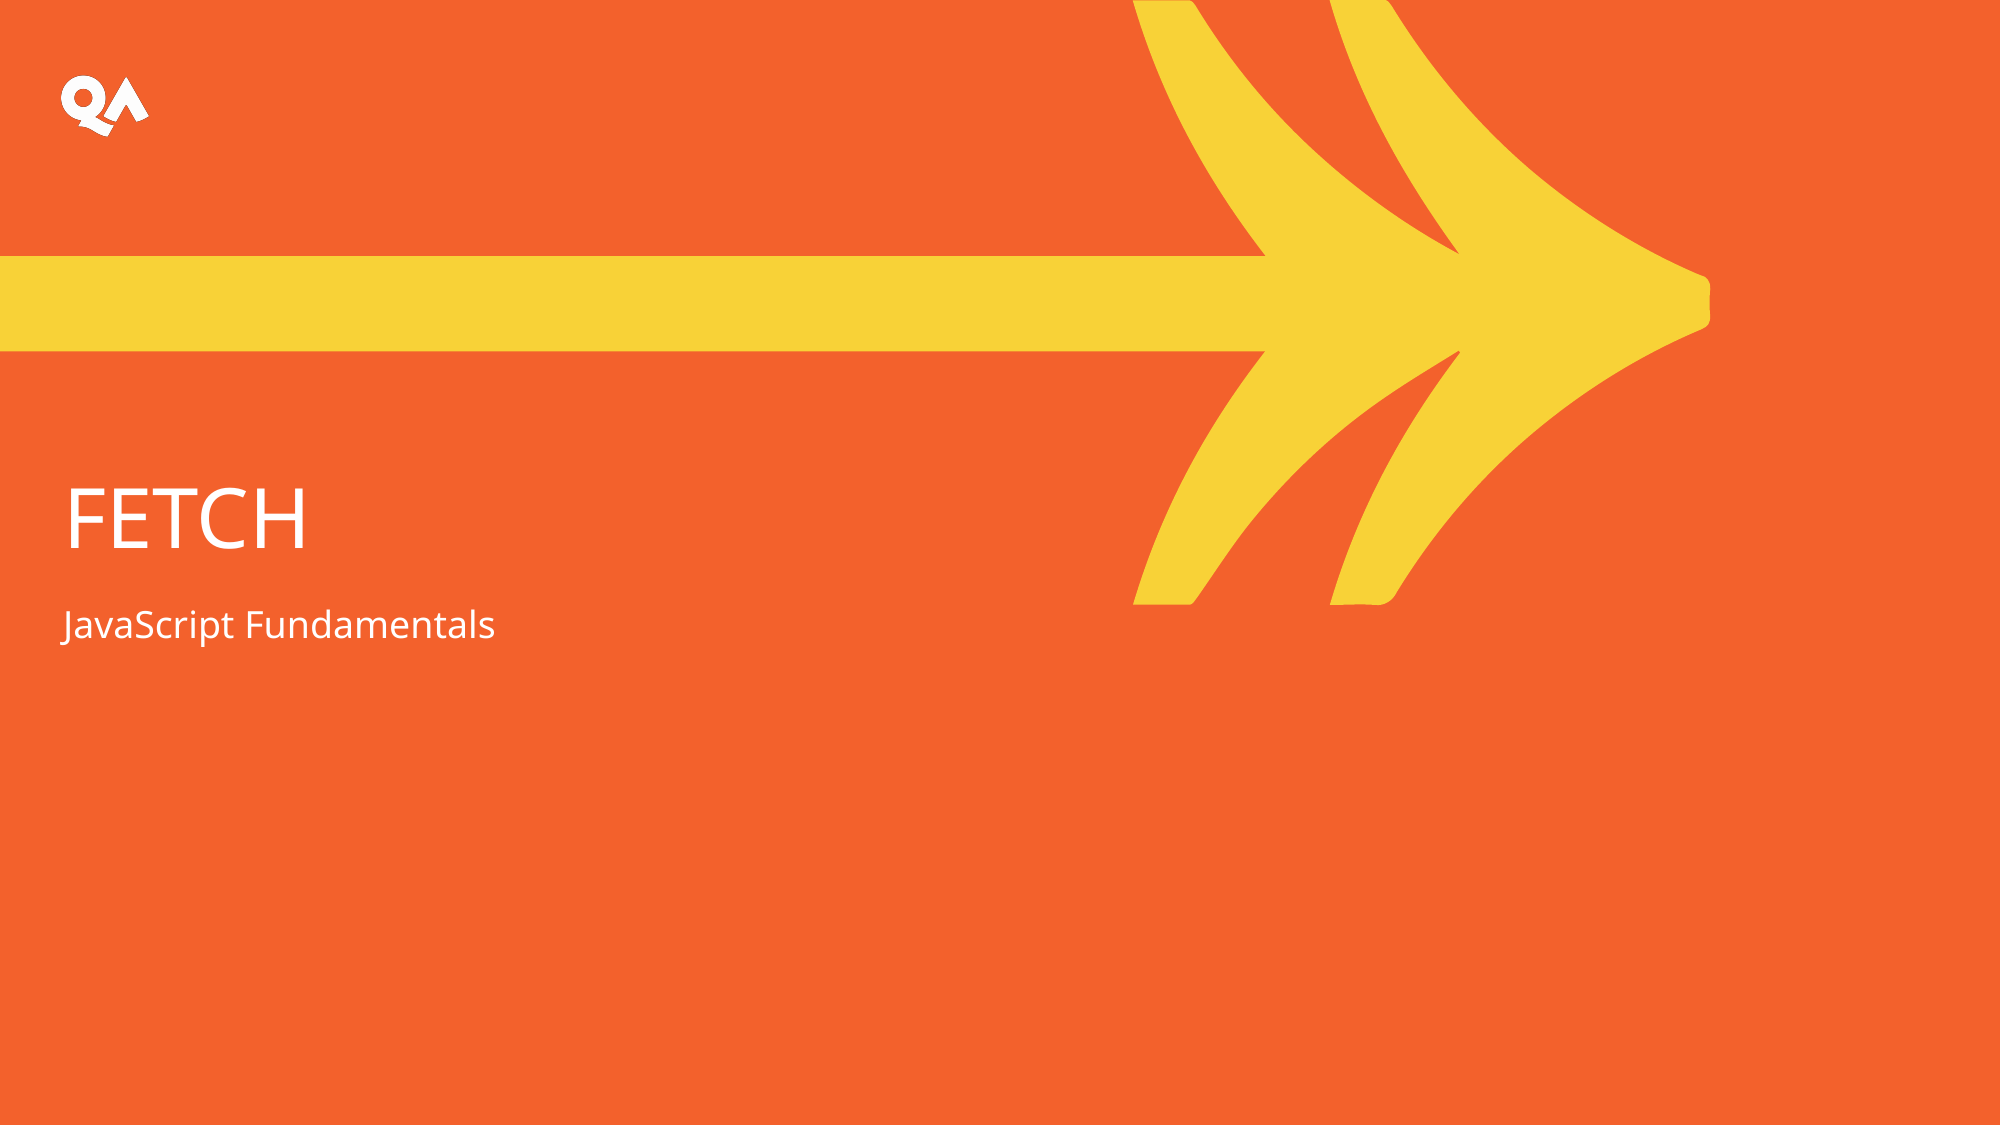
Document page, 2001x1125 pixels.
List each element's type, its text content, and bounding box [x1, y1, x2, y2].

picture [44, 61, 166, 148]
subtitle JavaScript Fundamentals [63, 601, 585, 674]
title Fetch [63, 440, 985, 753]
